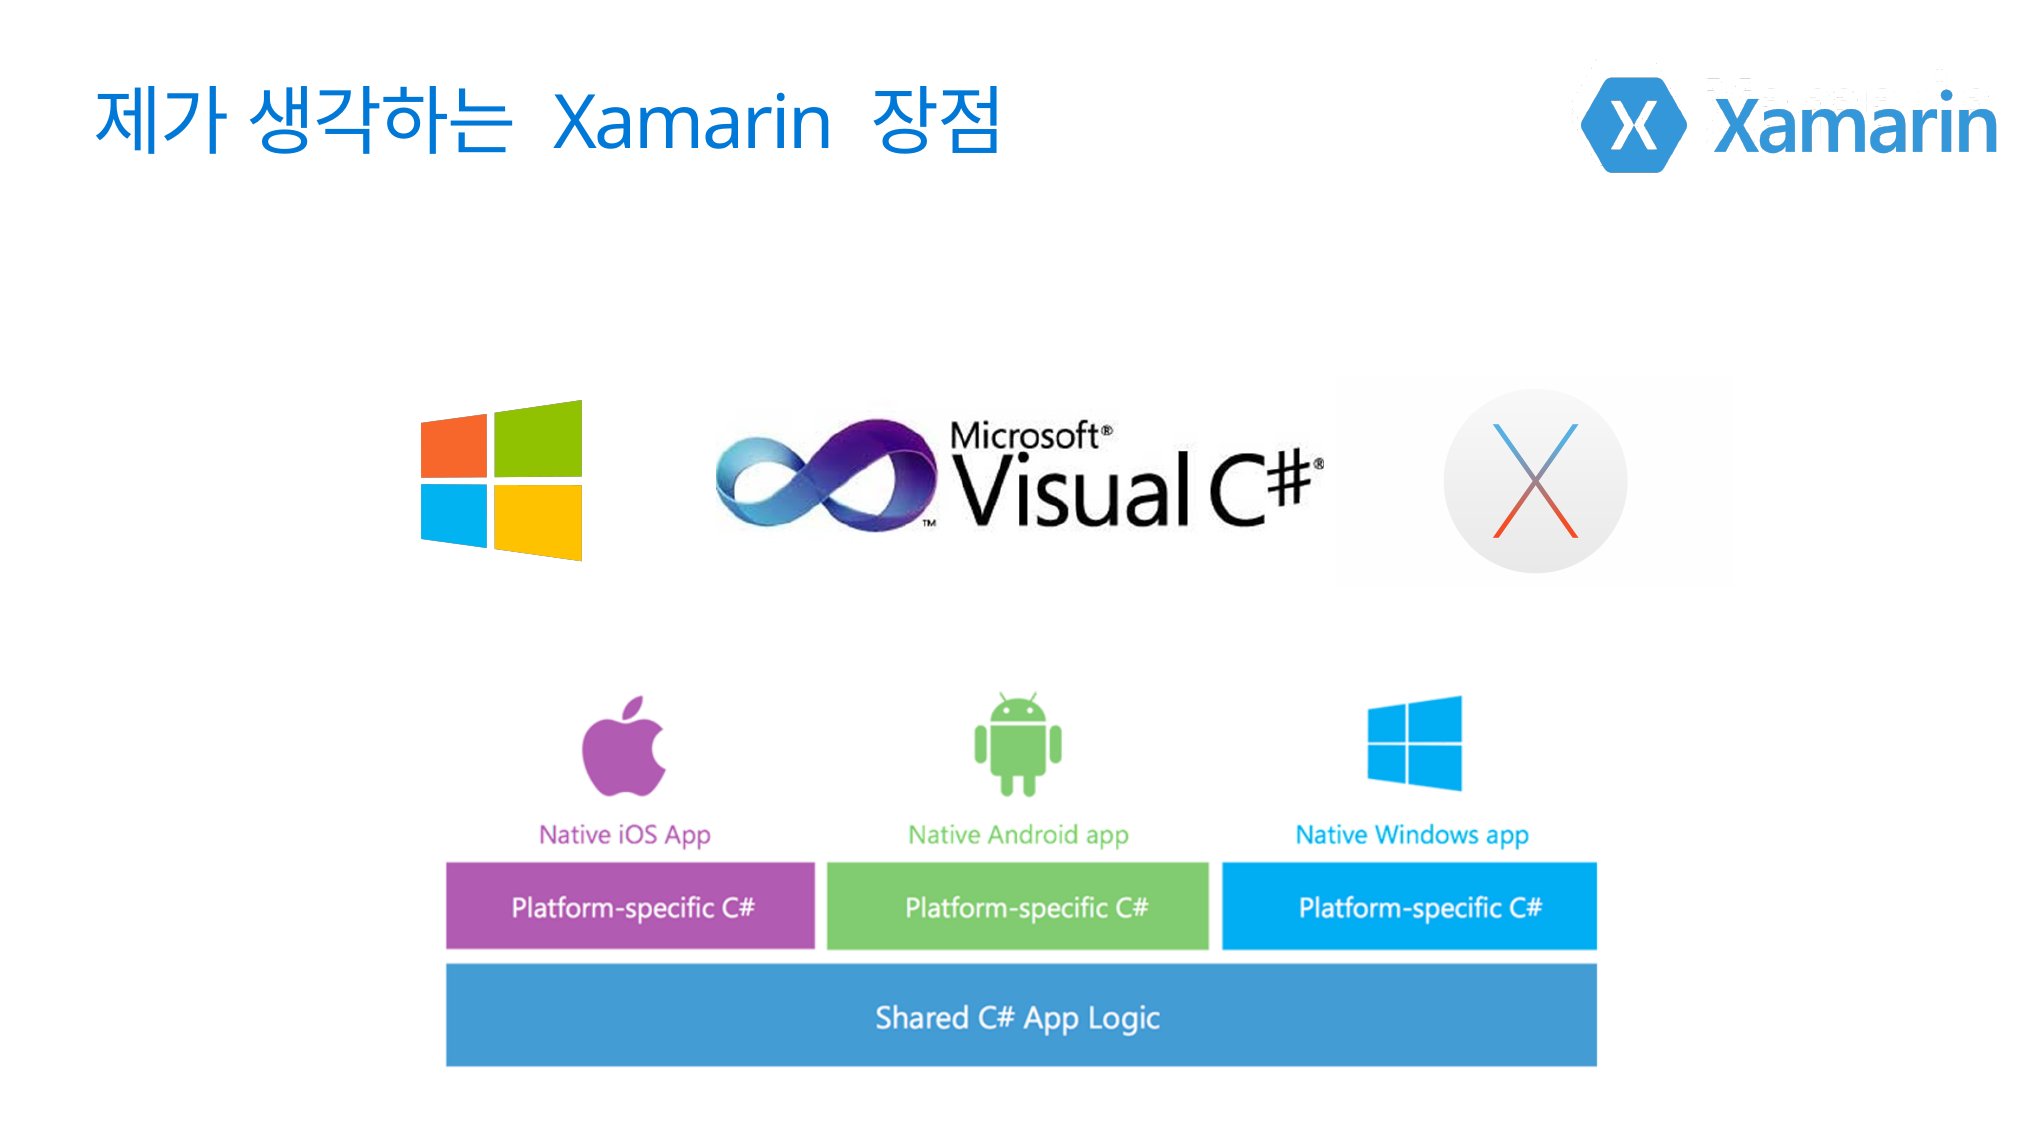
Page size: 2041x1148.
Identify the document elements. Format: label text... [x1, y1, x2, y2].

picture [1535, 0, 2041, 255]
picture [1336, 376, 1735, 586]
picture [421, 400, 584, 563]
picture [430, 667, 1610, 1076]
picture [716, 360, 1324, 597]
text_box 제가 생각하는 Xamarin 장점 [70, 49, 1535, 200]
